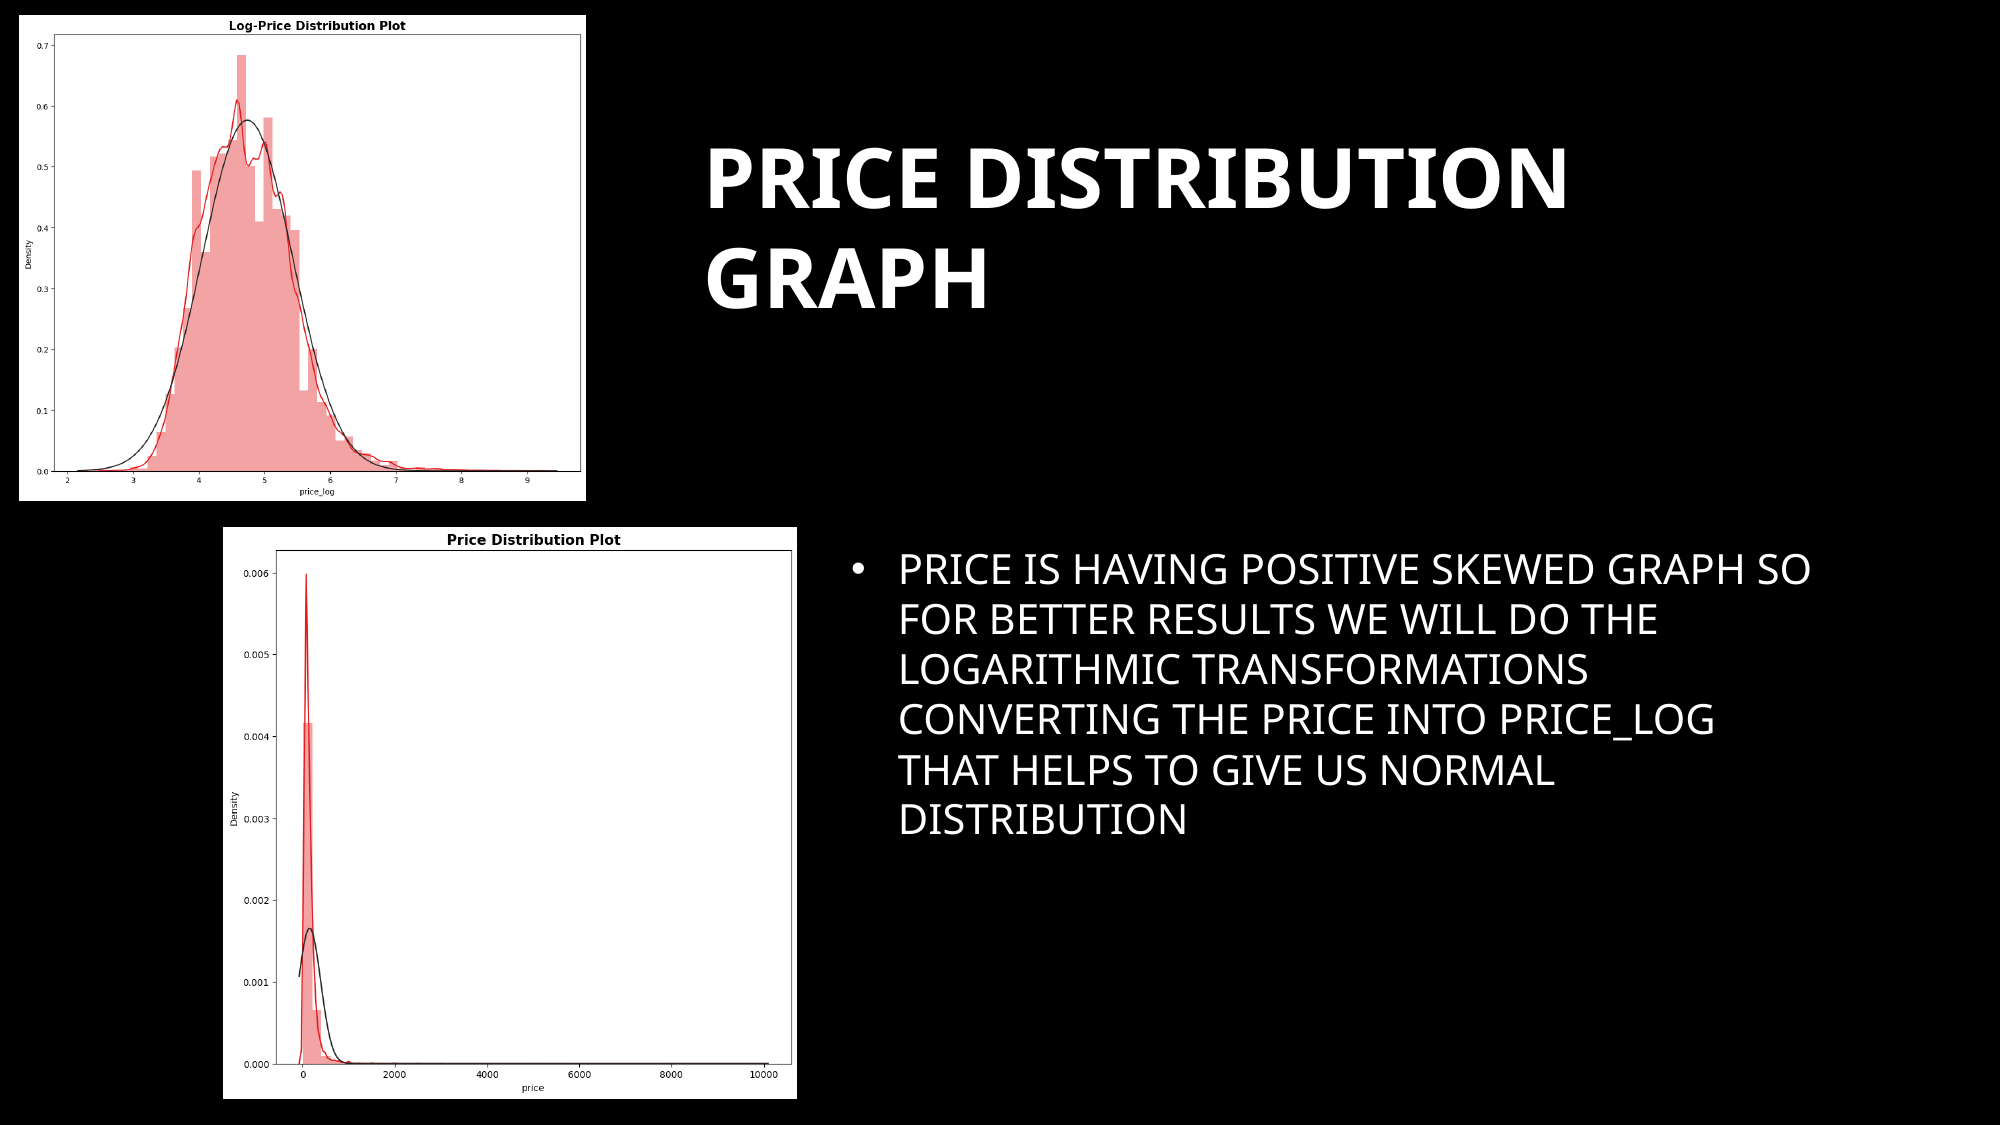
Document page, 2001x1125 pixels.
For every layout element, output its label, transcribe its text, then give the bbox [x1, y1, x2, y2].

title Price distribution graph [688, 90, 1695, 361]
list Price is having positive skewed graph so for better results we will do the logarithmic transformations converting the price into price_log that helps to give us normal distribution [835, 438, 1843, 948]
picture [222, 527, 797, 1099]
picture [19, 15, 587, 501]
